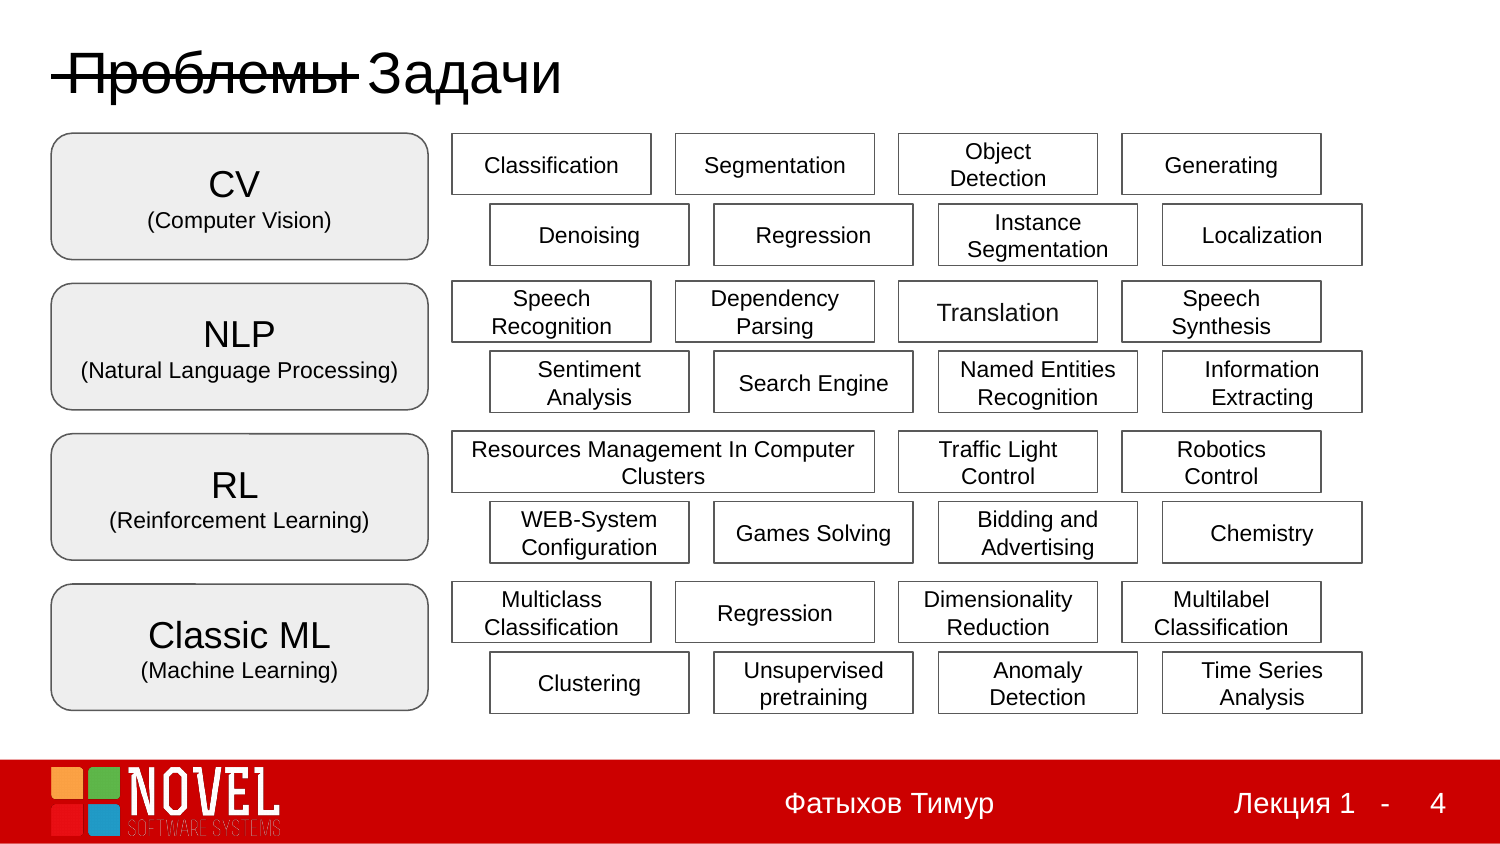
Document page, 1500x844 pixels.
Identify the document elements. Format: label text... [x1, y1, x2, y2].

text_box RL (Reinforcement Learning) [51, 433, 429, 561]
slide_number ‹#› [1415, 759, 1500, 844]
text_box Clustering [489, 651, 689, 714]
text_box NLP (Natural Language Processing) [51, 283, 429, 410]
text_box Robotics Control [1121, 430, 1321, 493]
text_box Information Extracting [1162, 351, 1362, 413]
text_box Chemistry [1162, 501, 1362, 563]
text_box Search Engine [714, 351, 914, 413]
text_box Classification [452, 133, 652, 195]
text_box Multilabel Classification [1121, 581, 1321, 643]
text_box Regression [675, 581, 875, 643]
text_box Dimensionality Reduction [898, 581, 1098, 643]
text_box Generating [1121, 133, 1321, 195]
text_box Sentiment Analysis [489, 351, 689, 413]
text_box Regression [714, 203, 914, 266]
text_box Games Solving [714, 501, 914, 563]
text_box Speech Recognition [452, 280, 652, 343]
text_box Speech Synthesis [1121, 280, 1321, 343]
text_box Unsupervised pretraining [714, 651, 914, 714]
text_box WEB-System Configuration [489, 501, 689, 563]
text_box Instance Segmentation [938, 203, 1138, 266]
text_box Time Series Analysis [1162, 651, 1362, 714]
text_box Anomaly Detection [938, 651, 1138, 714]
text_box Multiclass Classification [452, 581, 652, 643]
text_box Denoising [489, 203, 689, 266]
text_box Localization [1162, 203, 1362, 266]
picture [51, 767, 280, 836]
text_box Classic ML (Machine Learning) [51, 583, 429, 711]
text_box Dependency Parsing [675, 280, 875, 343]
title Проблемы Задачи [51, 20, 1449, 115]
text_box Resources Management In Computer Clusters [452, 430, 875, 493]
text_box Bidding and Advertising [938, 501, 1138, 563]
text_box Object Detection [898, 133, 1098, 195]
text_box CV (Computer Vision) [51, 133, 429, 260]
text_box Segmentation [675, 133, 875, 195]
text_box Traffic Light Control [898, 430, 1098, 493]
text_box Named Entities Recognition [938, 351, 1138, 413]
text_box Translation [898, 280, 1098, 343]
